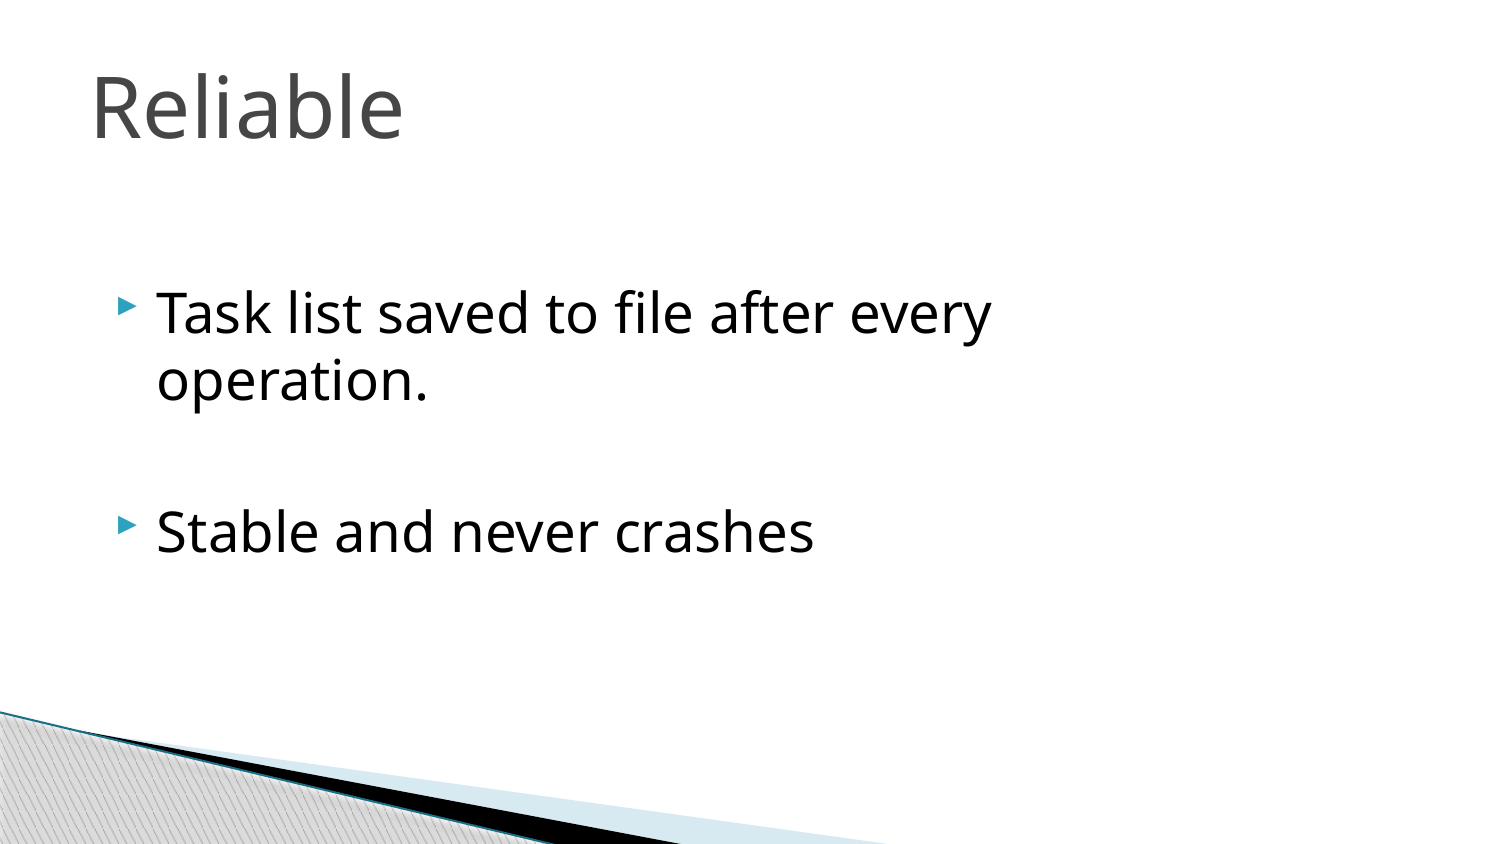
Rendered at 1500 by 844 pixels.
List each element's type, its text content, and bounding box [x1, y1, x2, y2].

list Task list saved to file after every operation. Stable and never crashes [82, 269, 1095, 810]
title Reliable [75, 33, 1425, 175]
